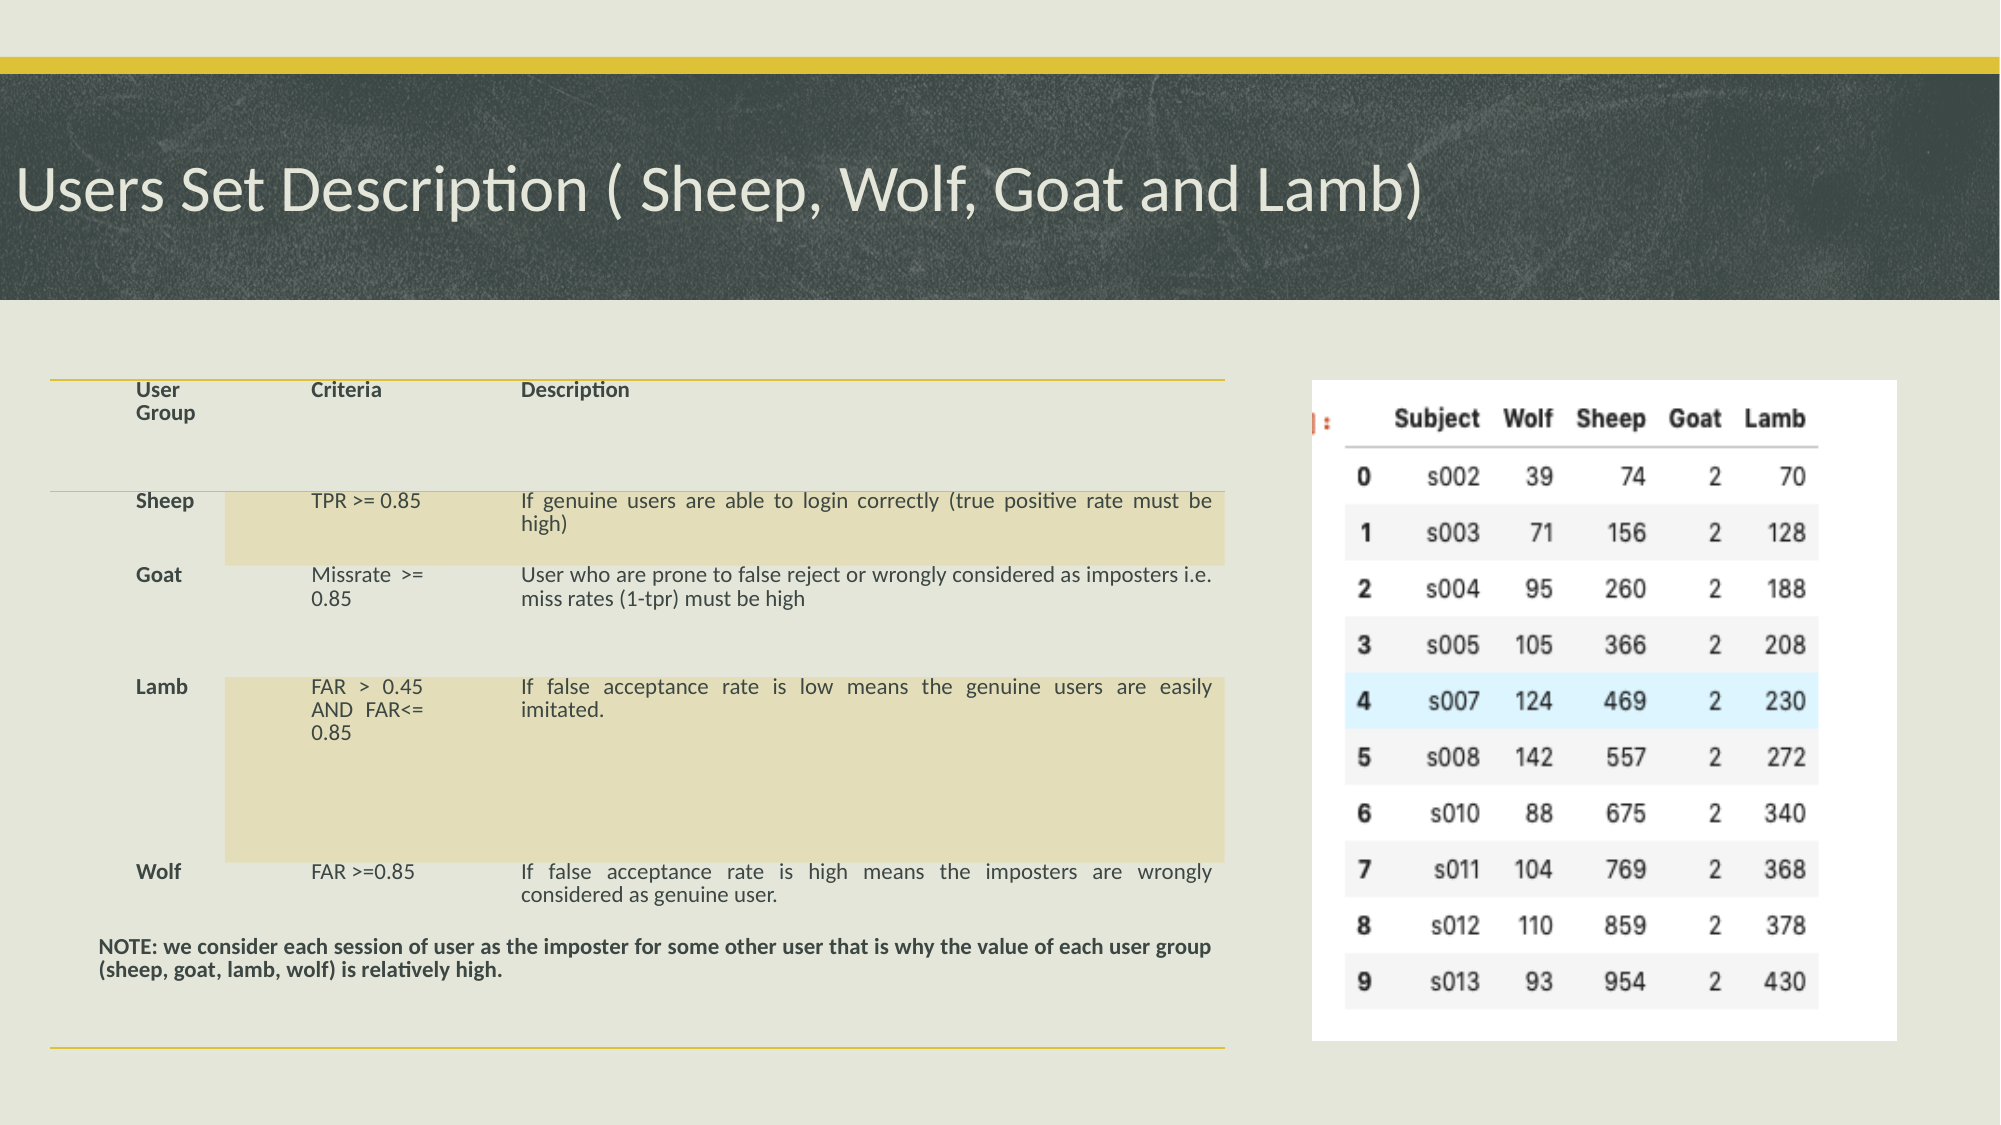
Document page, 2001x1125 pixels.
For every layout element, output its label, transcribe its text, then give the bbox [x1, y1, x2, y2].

table_cell User who are prone to false reject or wrongly considered as imposters i.e. miss rates (1-tpr) must be high [435, 566, 1225, 677]
table_cell NOTE: we consider each session of user as the imposter for some other user that is why the value of each user group (sheep, goat, lamb, wolf) is relatively high. [50, 937, 1225, 1047]
table_cell FAR >=0.85 [225, 863, 435, 937]
table_header User Group [50, 381, 225, 491]
table_cell Sheep [50, 492, 225, 566]
text_box [49, 299, 1985, 422]
table_cell If genuine users are able to login correctly (true positive rate must be high) [435, 492, 1225, 566]
table_cell If false acceptance rate is high means the imposters are wrongly considered as genuine user. [435, 863, 1225, 937]
table_header Criteria [225, 381, 435, 491]
table_cell Lamb [50, 677, 225, 863]
table_cell TPR >= 0.85 [225, 492, 435, 566]
table_header Description [435, 381, 1225, 491]
picture [0, 74, 2000, 300]
table_cell Missrate >= 0.85 [225, 566, 435, 677]
table_cell Goat [50, 566, 225, 677]
picture [1312, 380, 1897, 1041]
table_cell Wolf [50, 863, 225, 937]
table_cell FAR > 0.45 AND FAR<= 0.85 [225, 677, 435, 863]
table_cell If false acceptance rate is low means the genuine users are easily imitated. [435, 677, 1225, 863]
title Users Set Description ( Sheep, Wolf, Goat and Lamb) [0, 76, 1580, 300]
